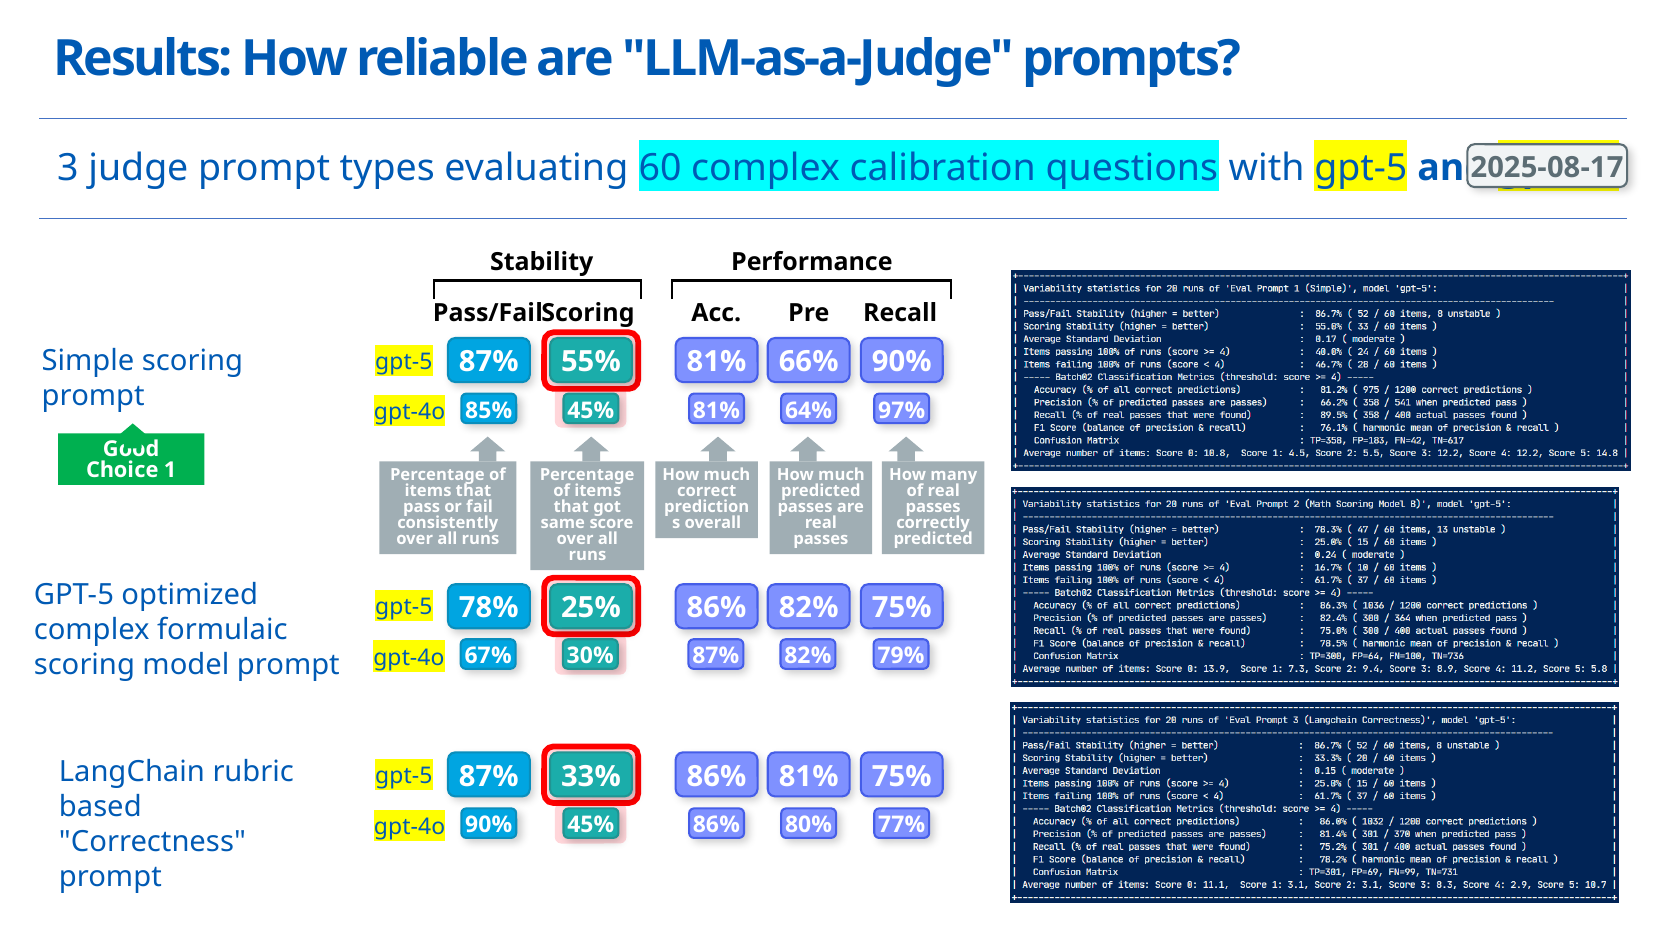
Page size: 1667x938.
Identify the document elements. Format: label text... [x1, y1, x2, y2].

text_box 55% [549, 336, 633, 384]
text_box gpt-5 [375, 591, 433, 620]
text_box 81% [766, 751, 851, 798]
text_box 30% [561, 638, 619, 670]
text_box 86% [688, 807, 746, 839]
text_box 64% [780, 392, 838, 425]
text_box [622, 638, 628, 676]
text_box 86% [674, 583, 759, 630]
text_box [655, 436, 759, 540]
text_box 78% [446, 583, 531, 630]
text_box 79% [872, 638, 930, 670]
text_box 85% [460, 392, 518, 425]
text_box 77% [873, 807, 931, 839]
text_box 2025-08-17 [1466, 143, 1629, 189]
text_box 82% [779, 638, 837, 670]
text_box 90% [859, 336, 944, 384]
text_box [553, 390, 566, 429]
text_box Simple scoring prompt [41, 341, 244, 412]
text_box 81% [688, 392, 746, 425]
text_box GPT-5 optimized complex formulaic scoring model prompt [33, 575, 340, 681]
text_box [553, 805, 572, 845]
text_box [379, 436, 517, 540]
picture [1010, 702, 1619, 903]
text_box [671, 279, 952, 299]
text_box 67% [459, 638, 517, 670]
picture [1011, 487, 1619, 687]
text_box gpt-5 [375, 760, 433, 789]
text_box 66% [766, 336, 851, 384]
text_box 87% [446, 751, 531, 798]
text_box gpt-5 [375, 346, 433, 375]
picture [1011, 270, 1631, 471]
text_box 90% [460, 807, 518, 839]
text_box [617, 805, 628, 845]
text_box Performance [730, 245, 893, 276]
text_box Acc. [691, 299, 742, 327]
text_box Stability [490, 245, 594, 276]
text_box 75% [859, 583, 944, 630]
text_box Pass/Fail [432, 296, 541, 327]
text_box 82% [766, 583, 851, 630]
text_box 45% [562, 807, 620, 839]
text_box 80% [780, 807, 838, 839]
text_box Scoring [541, 299, 635, 327]
text_box [621, 391, 628, 428]
text_box gpt-4o [373, 811, 446, 839]
text_box gpt-4o [373, 396, 446, 425]
text_box LangChain rubric based "Correctness" prompt [58, 752, 310, 893]
text_box [543, 576, 640, 636]
text_box 87% [446, 336, 531, 384]
text_box 45% [562, 392, 620, 425]
text_box 86% [674, 751, 759, 798]
text_box Recall [860, 296, 940, 327]
text_box [553, 636, 567, 676]
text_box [530, 436, 645, 540]
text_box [58, 423, 205, 475]
text_box 25% [549, 583, 633, 630]
text_box 75% [859, 751, 944, 798]
title Results: How reliable are "LLM-as-a-Judge" prompts? [0, 0, 1667, 119]
text_box gpt-4o [373, 642, 445, 670]
text_box [433, 279, 642, 299]
text_box [543, 745, 640, 805]
list 3 judge prompt types evaluating 60 complex calibration questions with gpt-5 and gpt-4o [39, 147, 1628, 199]
text_box [543, 331, 640, 390]
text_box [881, 436, 985, 540]
text_box 97% [873, 392, 931, 425]
text_box 87% [687, 638, 745, 670]
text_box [769, 436, 873, 540]
text_box Prec. [783, 296, 835, 336]
text_box 81% [674, 336, 759, 384]
text_box 33% [549, 751, 633, 798]
